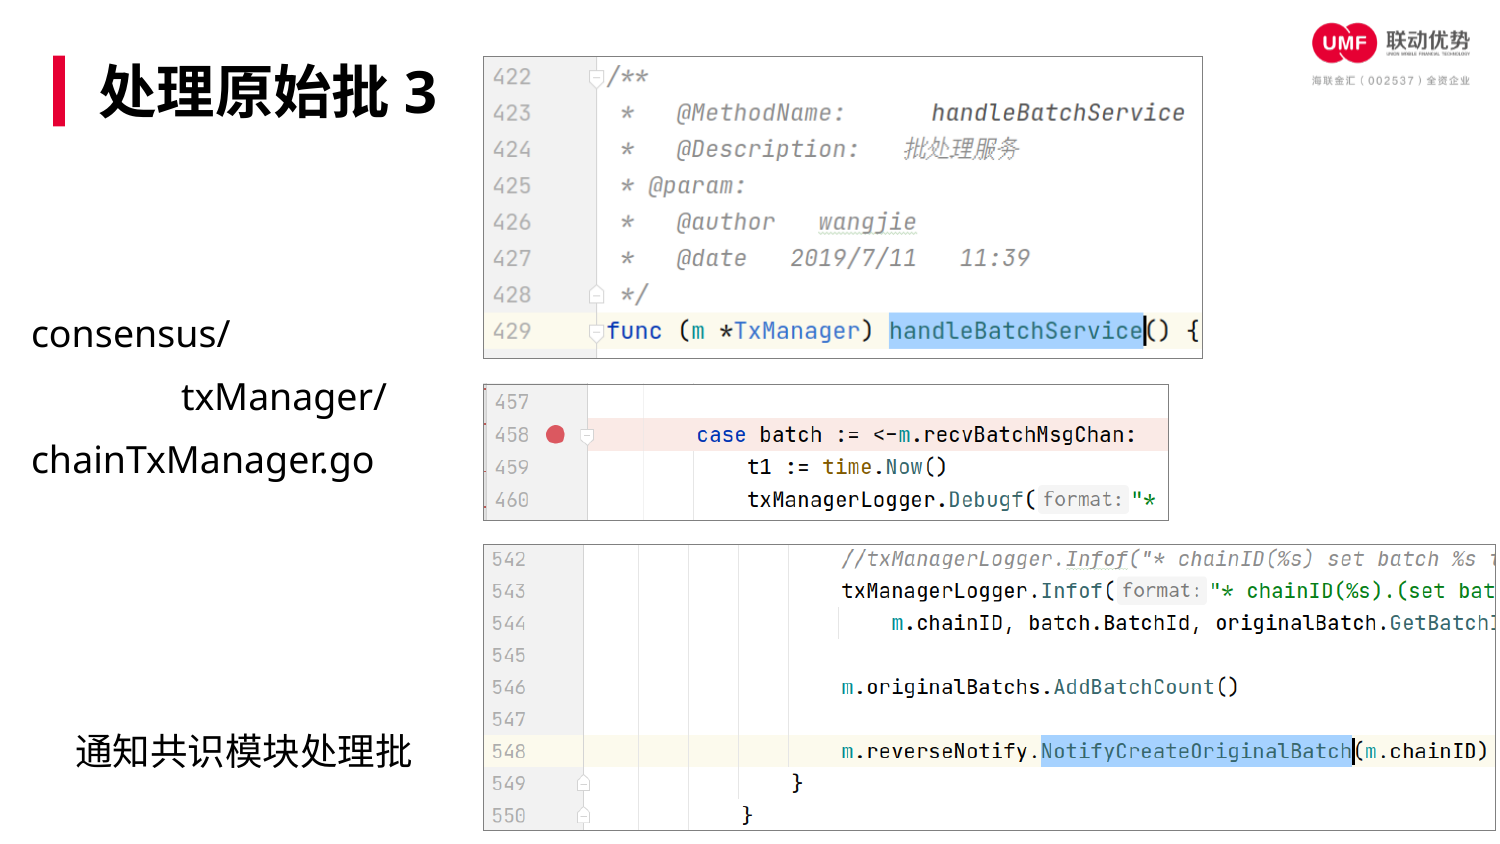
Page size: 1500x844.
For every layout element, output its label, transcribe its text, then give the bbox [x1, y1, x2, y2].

text_box consensus/ txManager/ chainTxManager.go [27, 288, 498, 484]
picture [483, 55, 1203, 359]
picture [483, 544, 1496, 832]
text_box 处理原始批3 [91, 48, 484, 133]
picture [483, 383, 1170, 521]
text_box 通知共识模块处理批 [71, 706, 422, 776]
picture [1282, 1, 1500, 107]
